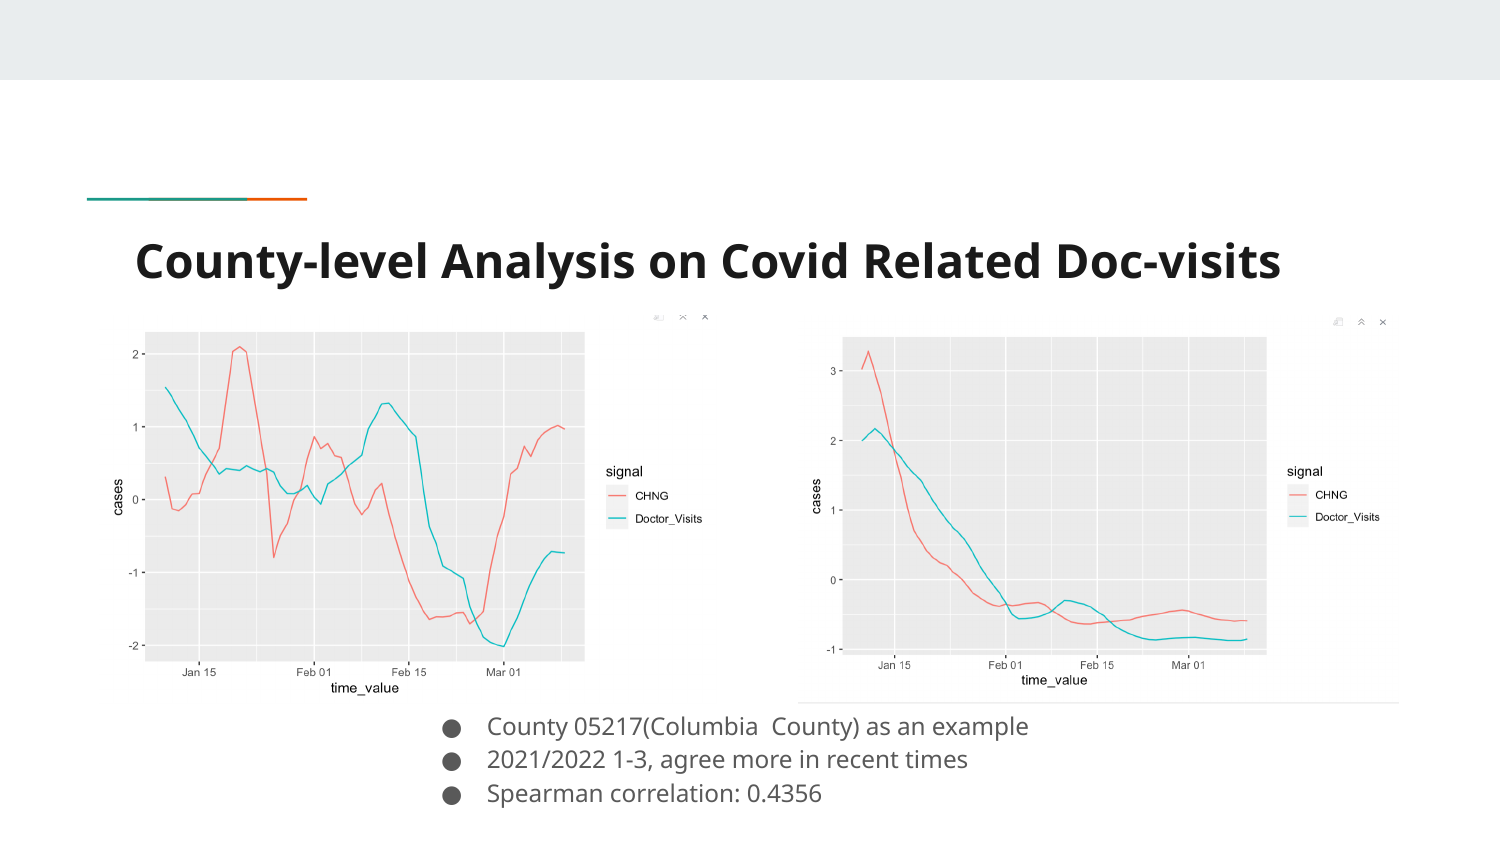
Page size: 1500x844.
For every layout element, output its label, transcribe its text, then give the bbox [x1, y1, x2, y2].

picture [98, 315, 717, 704]
list County 05217(Columbia County) as an example 2021/2022 1-3, agree more in recent times Spearman correlation: 0.4356 [404, 691, 1097, 844]
title County-level Analysis on Covid Related Doc-visits [119, 216, 1381, 305]
picture [798, 315, 1399, 704]
